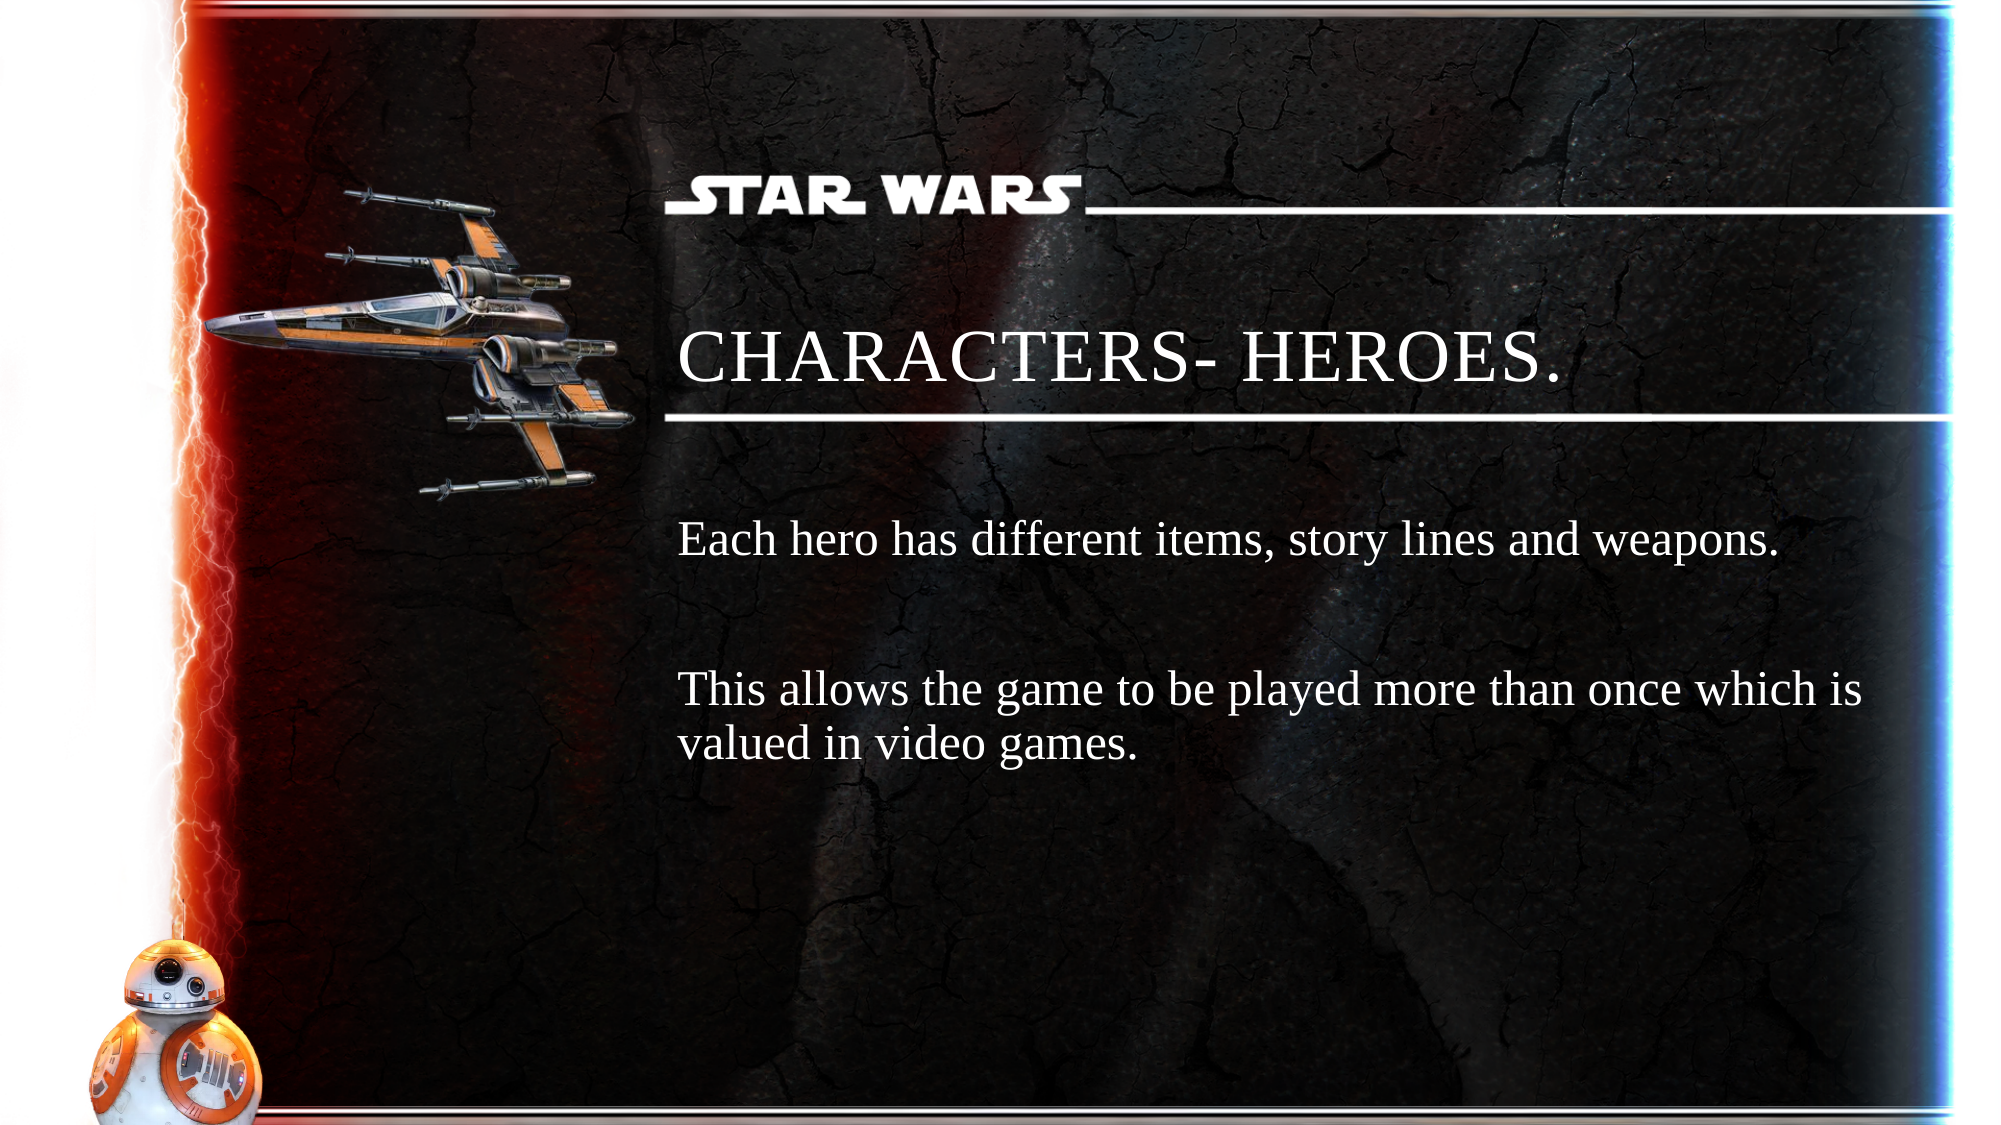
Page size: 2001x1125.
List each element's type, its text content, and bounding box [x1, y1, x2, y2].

title Characters- Heroes. [662, 209, 1942, 406]
subtitle Each hero has different items, story lines and weapons. This allows the game to be played more than once which is valued in video games. [662, 424, 1942, 1125]
picture [0, 0, 2001, 1125]
